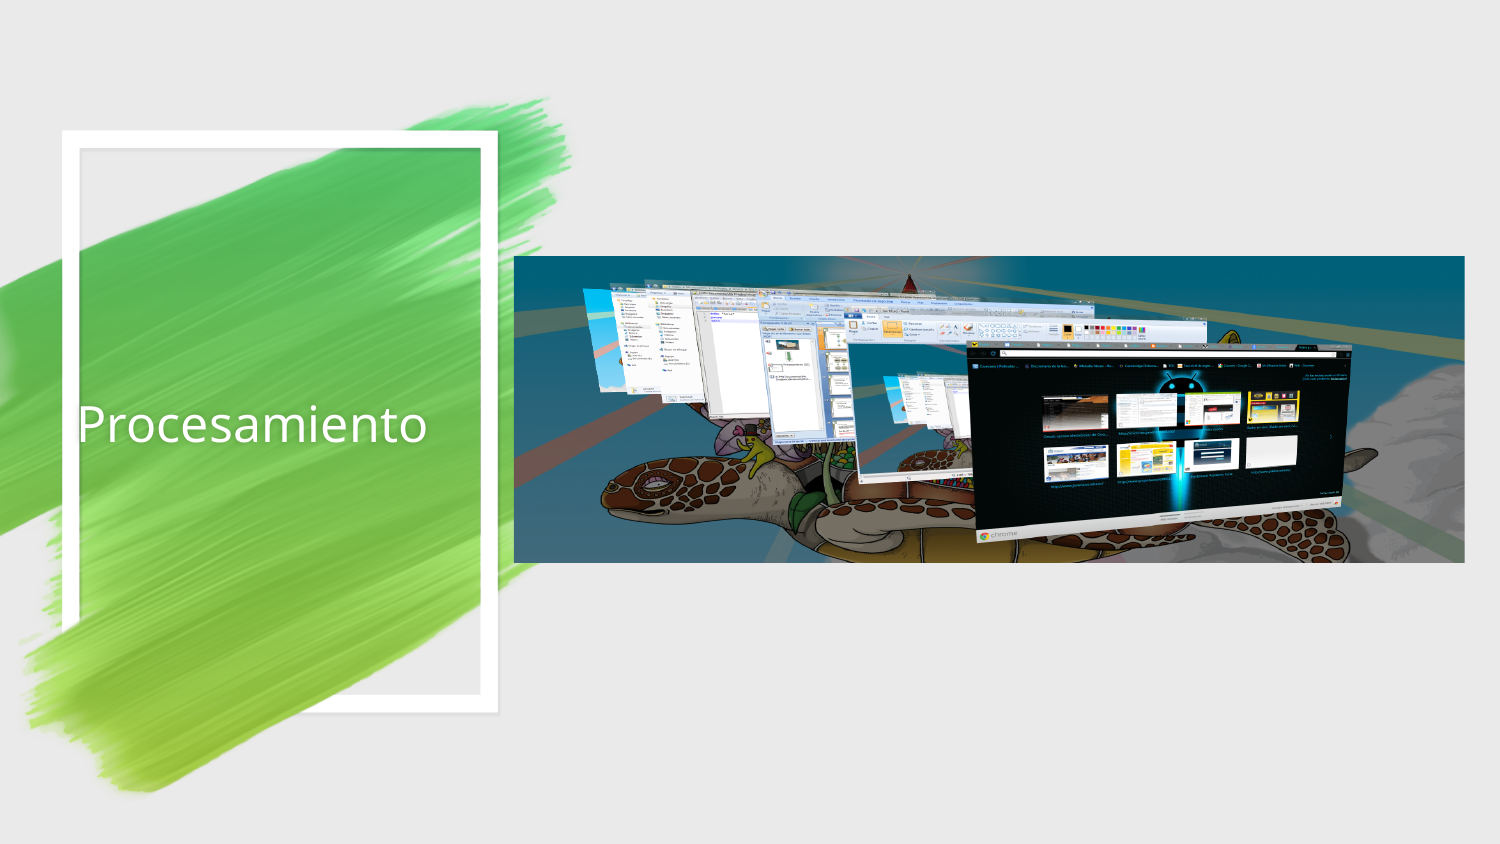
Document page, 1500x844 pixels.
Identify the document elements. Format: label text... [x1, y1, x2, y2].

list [513, 256, 1465, 564]
title Procesamiento [76, 149, 491, 696]
picture [0, 0, 1500, 844]
